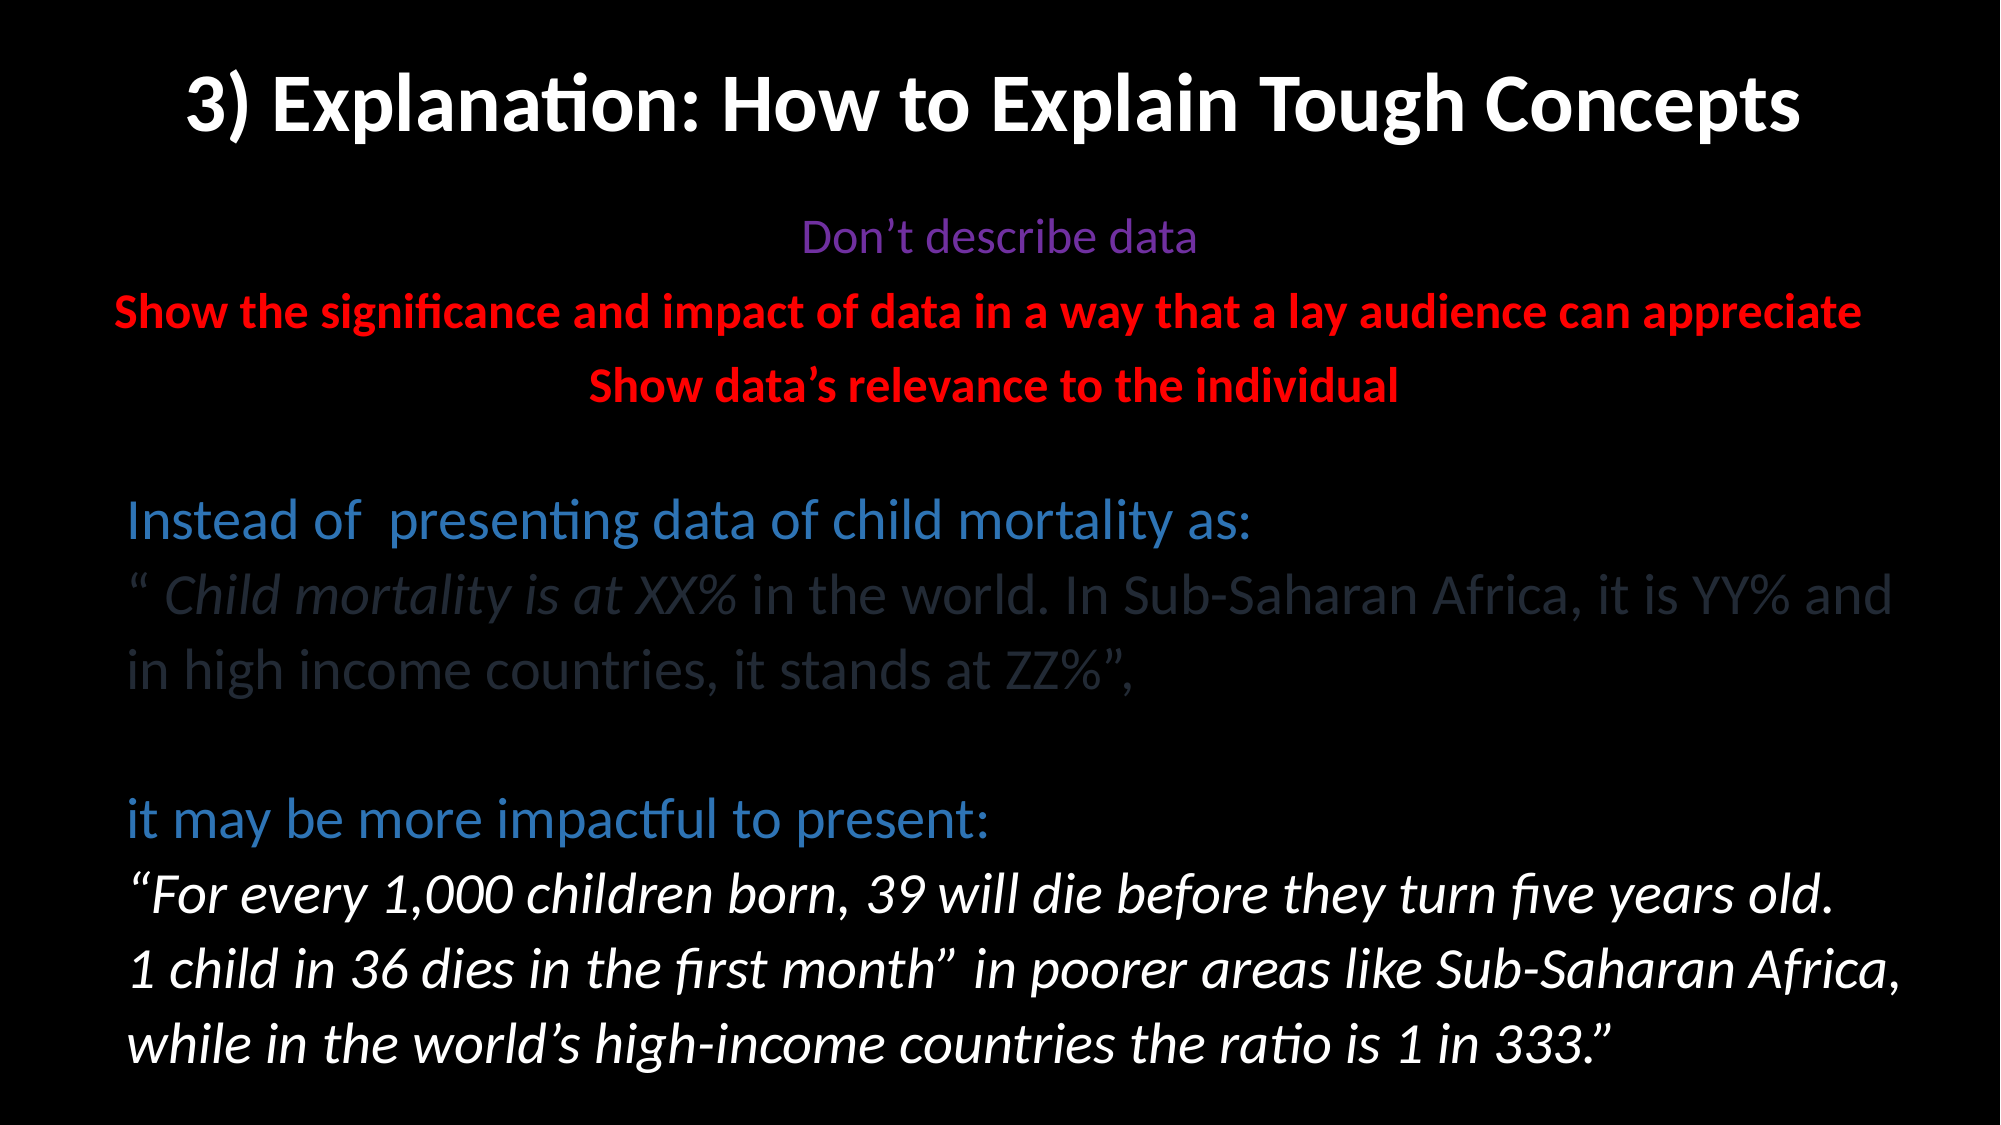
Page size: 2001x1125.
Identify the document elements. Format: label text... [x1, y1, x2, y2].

title 3) Explanation: How to Explain Tough Concepts [169, 43, 1895, 167]
list Don’t describe data Show the significance and impact of data in a way that a lay audience can appreciate Show data’s relevance to the individual [56, 202, 1944, 470]
text_box Instead of presenting data of child mortality as: “ Child mortality is at XX% in the world. In Sub-Saharan Africa, it is YY% and in high income countries, it stands at ZZ%”, it may be more impactful to present: “For every 1,000 children born, 39 will die before they turn five years old. 1 child in 36 dies in the first month” in poorer areas like Sub-Saharan Africa, while in the world’s high-income countries the ratio is 1 in 333.” [111, 469, 1944, 1125]
